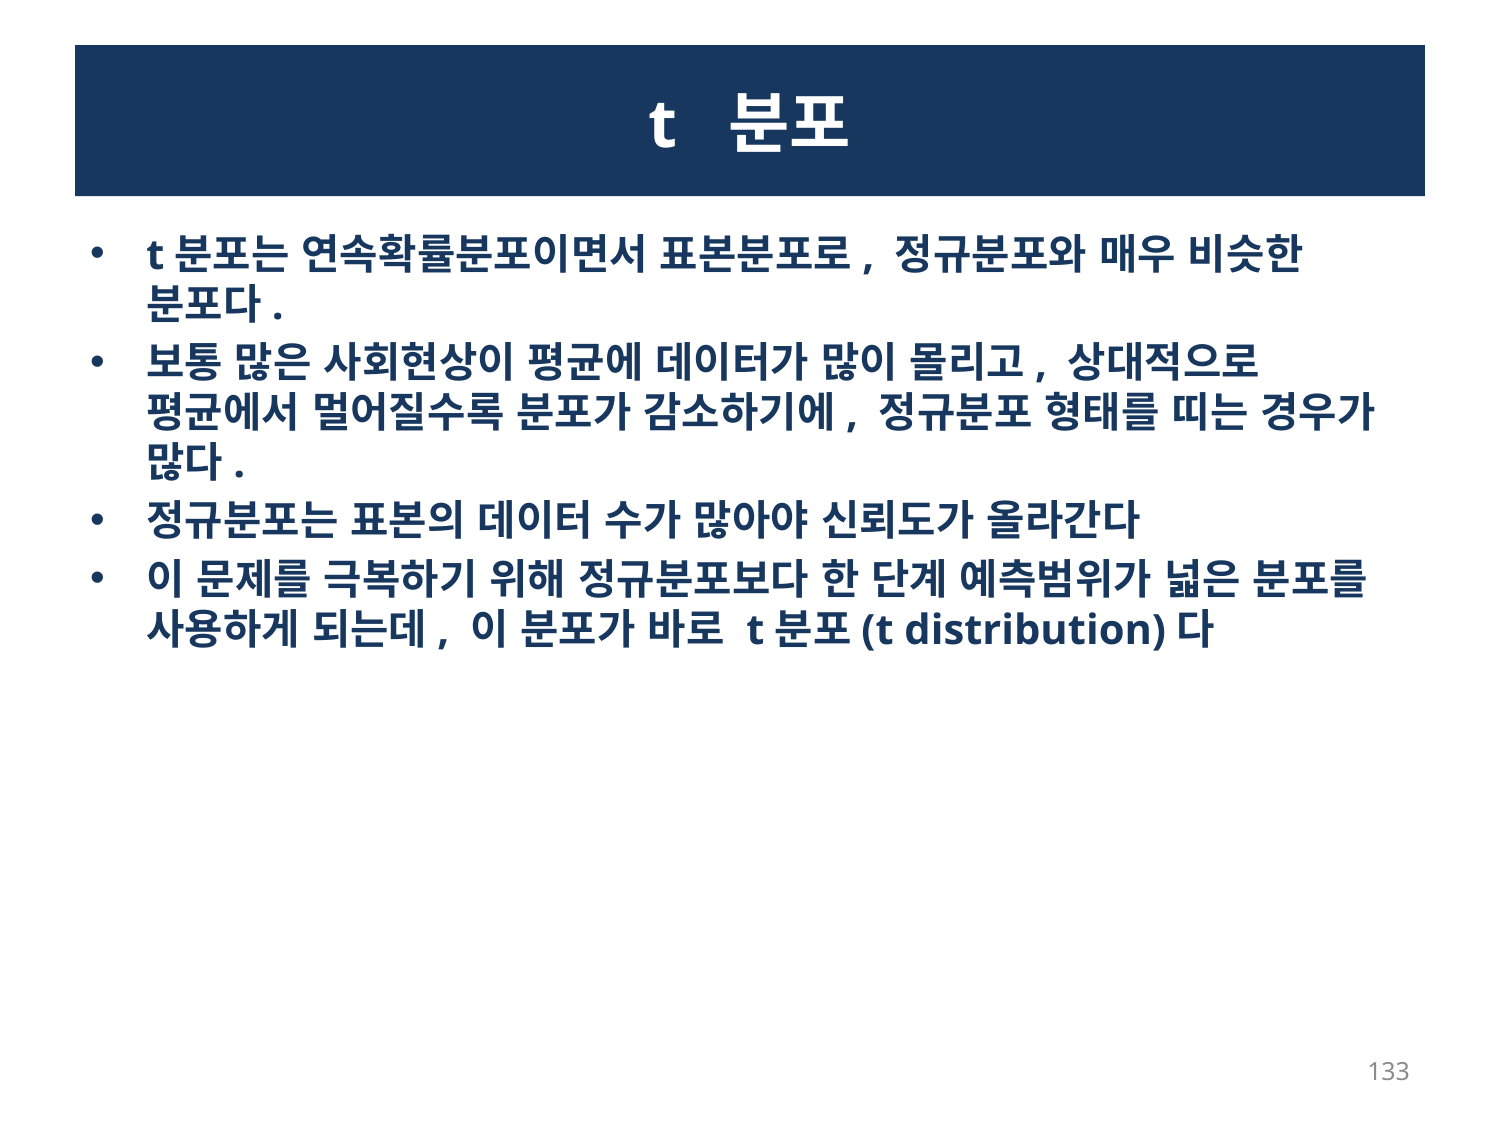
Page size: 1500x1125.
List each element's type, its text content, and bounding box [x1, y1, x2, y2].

list t분포는 연속확률분포이면서 표본분포로, 정규분포와 매우 비슷한 분포다. 보통 많은 사회현상이 평균에 데이터가 많이 몰리고, 상대적으로 평균에서 멀어질수록 분포가 감소하기에, 정규분포 형태를 띠는 경우가 많다. 정규분포는 표본의 데이터 수가 많아야 신뢰도가 올라간다 이 문제를 극복하기 위해 정규분포보다 한 단계 예측범위가 넓은 분포를 사용하게 되는데, 이 분포가 바로 t분포(t distribution)다 [75, 219, 1425, 1005]
slide_number 133 [1074, 1042, 1425, 1103]
title t 분포 [75, 45, 1425, 197]
